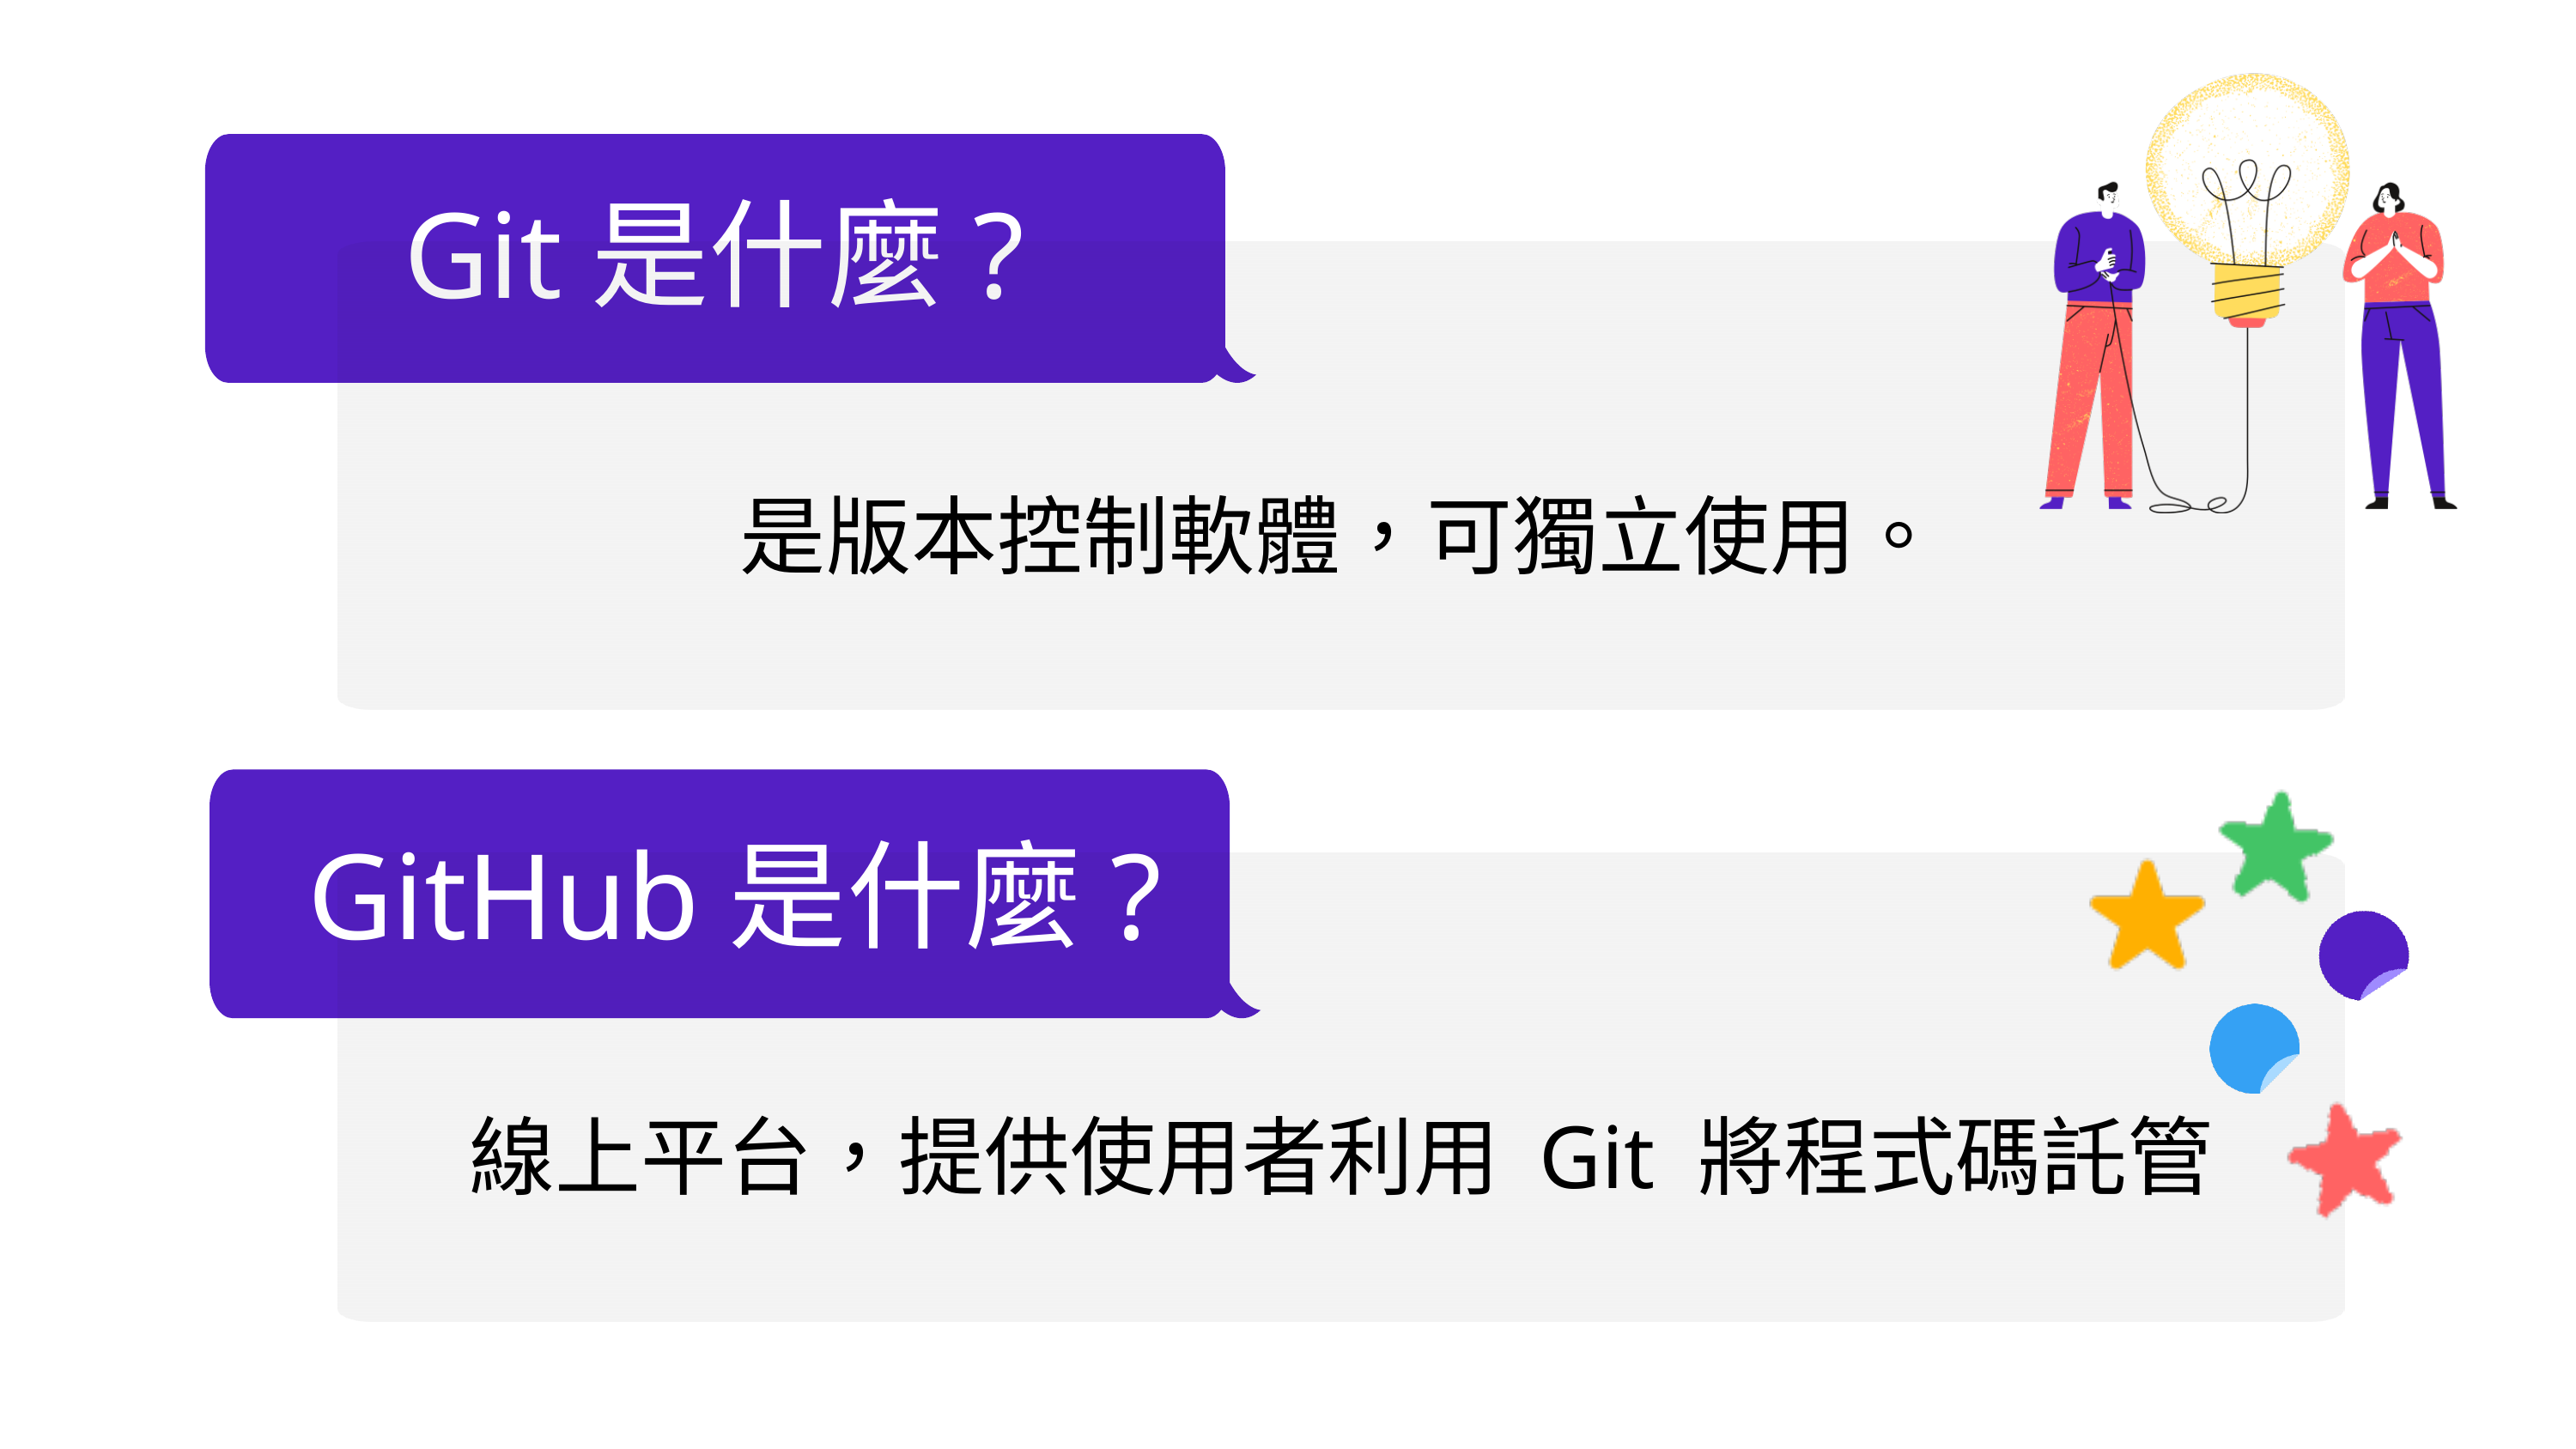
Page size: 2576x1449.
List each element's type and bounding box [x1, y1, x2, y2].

picture [337, 779, 2416, 1322]
text_box [209, 769, 1261, 1019]
text_box [204, 133, 1257, 384]
picture [337, 10, 2458, 710]
